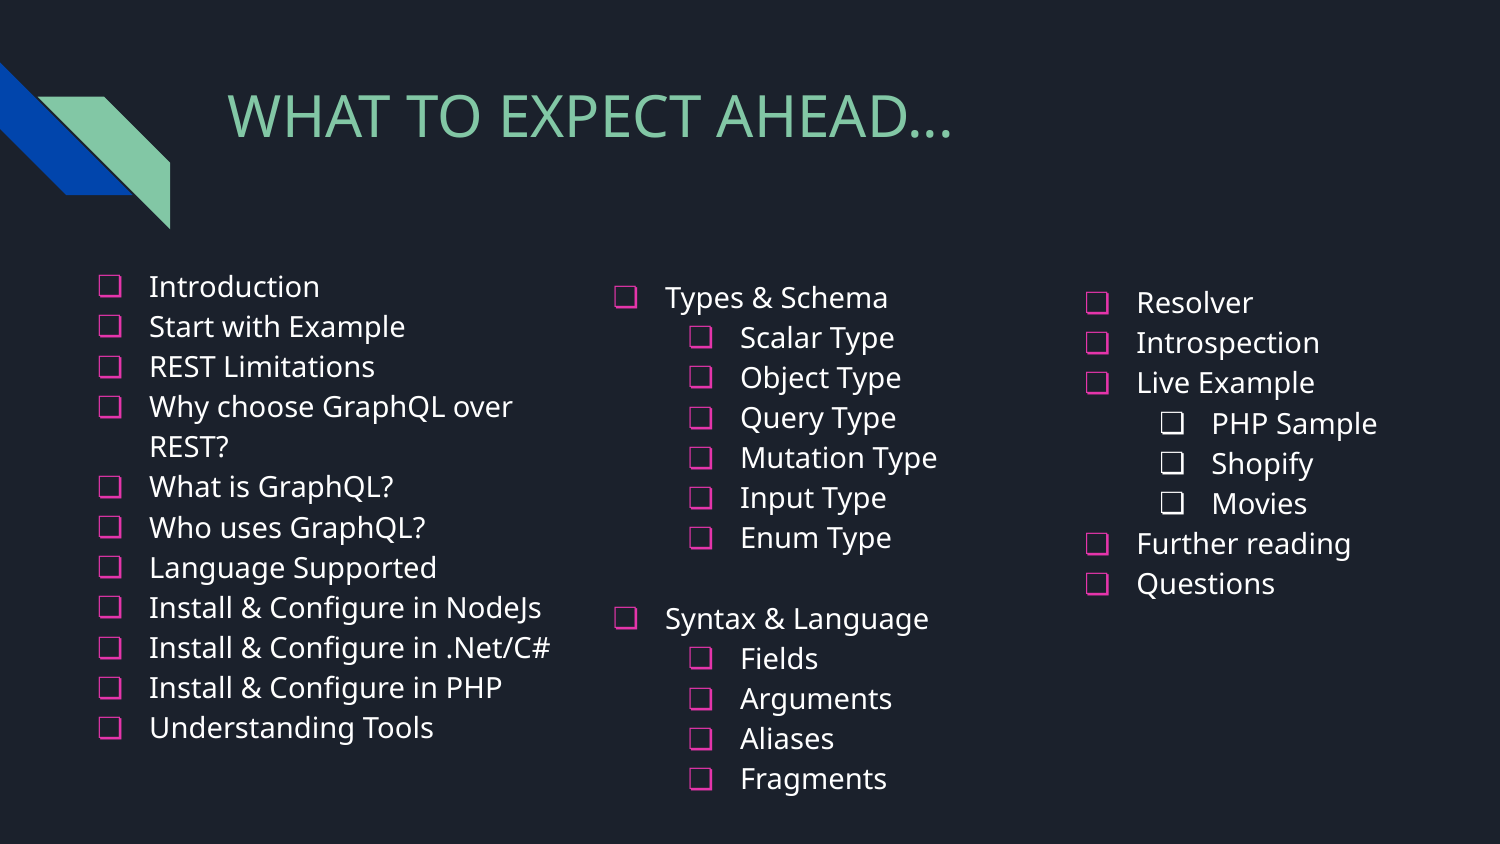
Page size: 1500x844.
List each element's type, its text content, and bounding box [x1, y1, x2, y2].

title WHAT TO EXPECT AHEAD... [212, 64, 1368, 215]
list Types & Schema Scalar Type Object Type Query Type Mutation Type Input Type Enum Type Syntax & Language Fields Arguments Aliases Fragments [574, 258, 1015, 826]
list Introduction Start with Example REST Limitations Why choose GraphQL over REST? What is GraphQL? Who uses GraphQL? Language Supported Install & Configure in NodeJs Install & Configure in .Net/C# Install & Configure in PHP Understanding Tools [59, 247, 575, 798]
list Resolver Introspection Live Example PHP Sample Shopify Movies Further reading Questions [1046, 264, 1477, 815]
